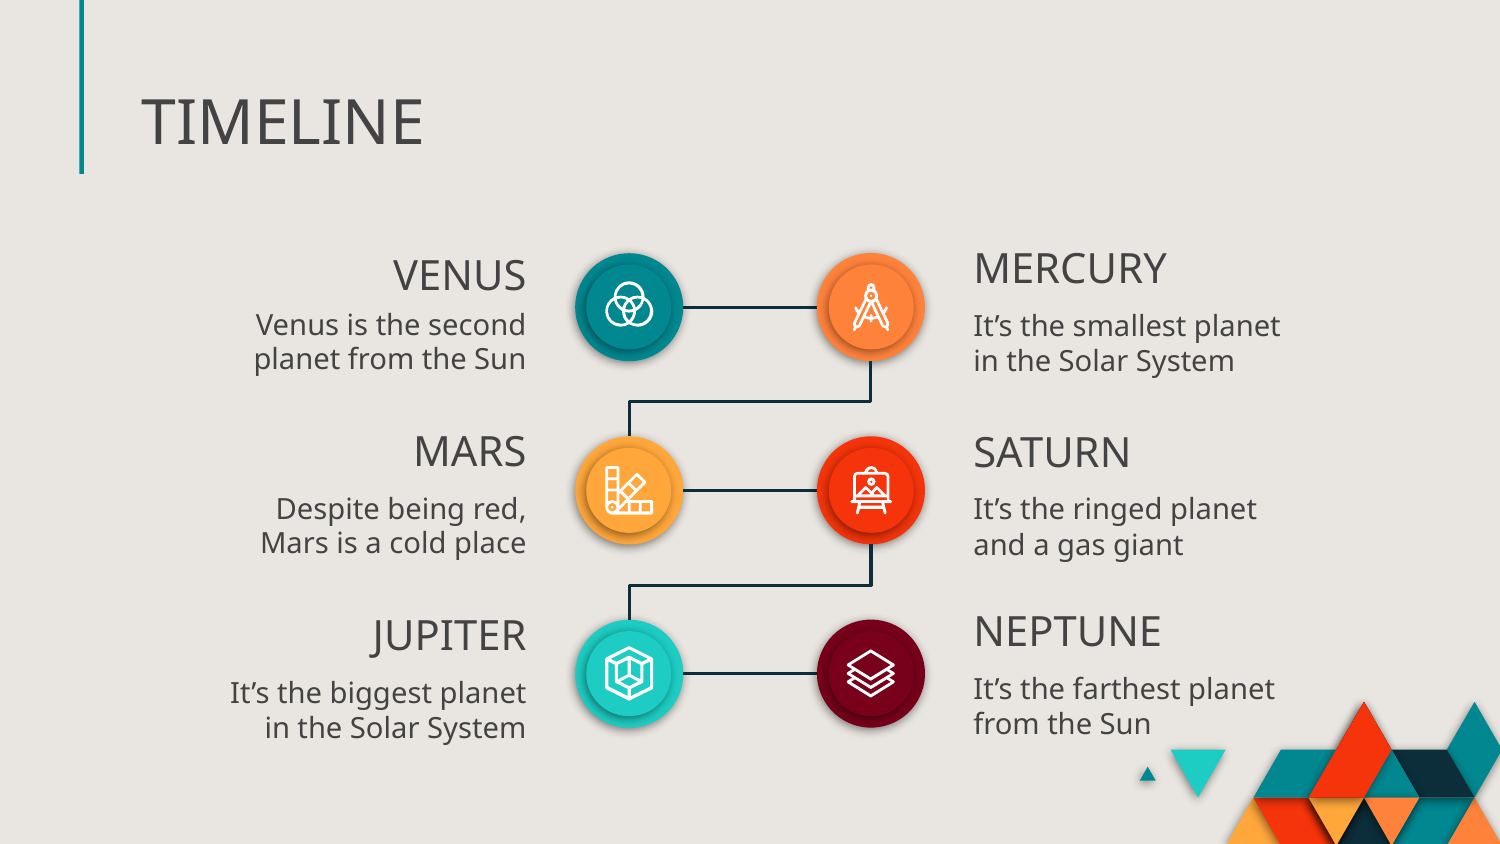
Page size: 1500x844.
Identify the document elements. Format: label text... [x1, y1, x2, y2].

text_box [828, 264, 914, 350]
text_box MERCURY [958, 227, 1202, 293]
text_box [605, 281, 654, 327]
title TIMELINE [126, 76, 751, 172]
text_box [586, 264, 672, 350]
text_box [575, 619, 684, 728]
text_box [575, 436, 684, 545]
text_box [816, 436, 925, 543]
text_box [816, 619, 926, 728]
text_box NEPTUNE [958, 589, 1202, 656]
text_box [605, 465, 654, 515]
text_box It’s the ringed planet and a gas giant [958, 475, 1315, 571]
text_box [712, 277, 789, 460]
text_box Venus is the second planet from the Sun [185, 290, 542, 386]
text_box It’s the farthest planet from the Sun [958, 655, 1315, 750]
text_box VENUS [298, 233, 542, 299]
text_box [828, 447, 914, 533]
text_box JUPITER [298, 593, 542, 659]
text_box [605, 646, 654, 701]
text_box [816, 252, 925, 361]
text_box [586, 447, 672, 533]
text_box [712, 460, 789, 704]
text_box MARS [298, 409, 542, 475]
text_box [575, 253, 684, 362]
text_box It’s the smallest planet in the Solar System [958, 292, 1315, 388]
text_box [850, 465, 893, 515]
text_box Despite being red, Mars is a cold place [185, 474, 542, 570]
text_box It’s the biggest planet in the Solar System [185, 659, 542, 754]
text_box SATURN [958, 410, 1202, 476]
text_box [852, 282, 890, 332]
text_box [586, 631, 672, 717]
